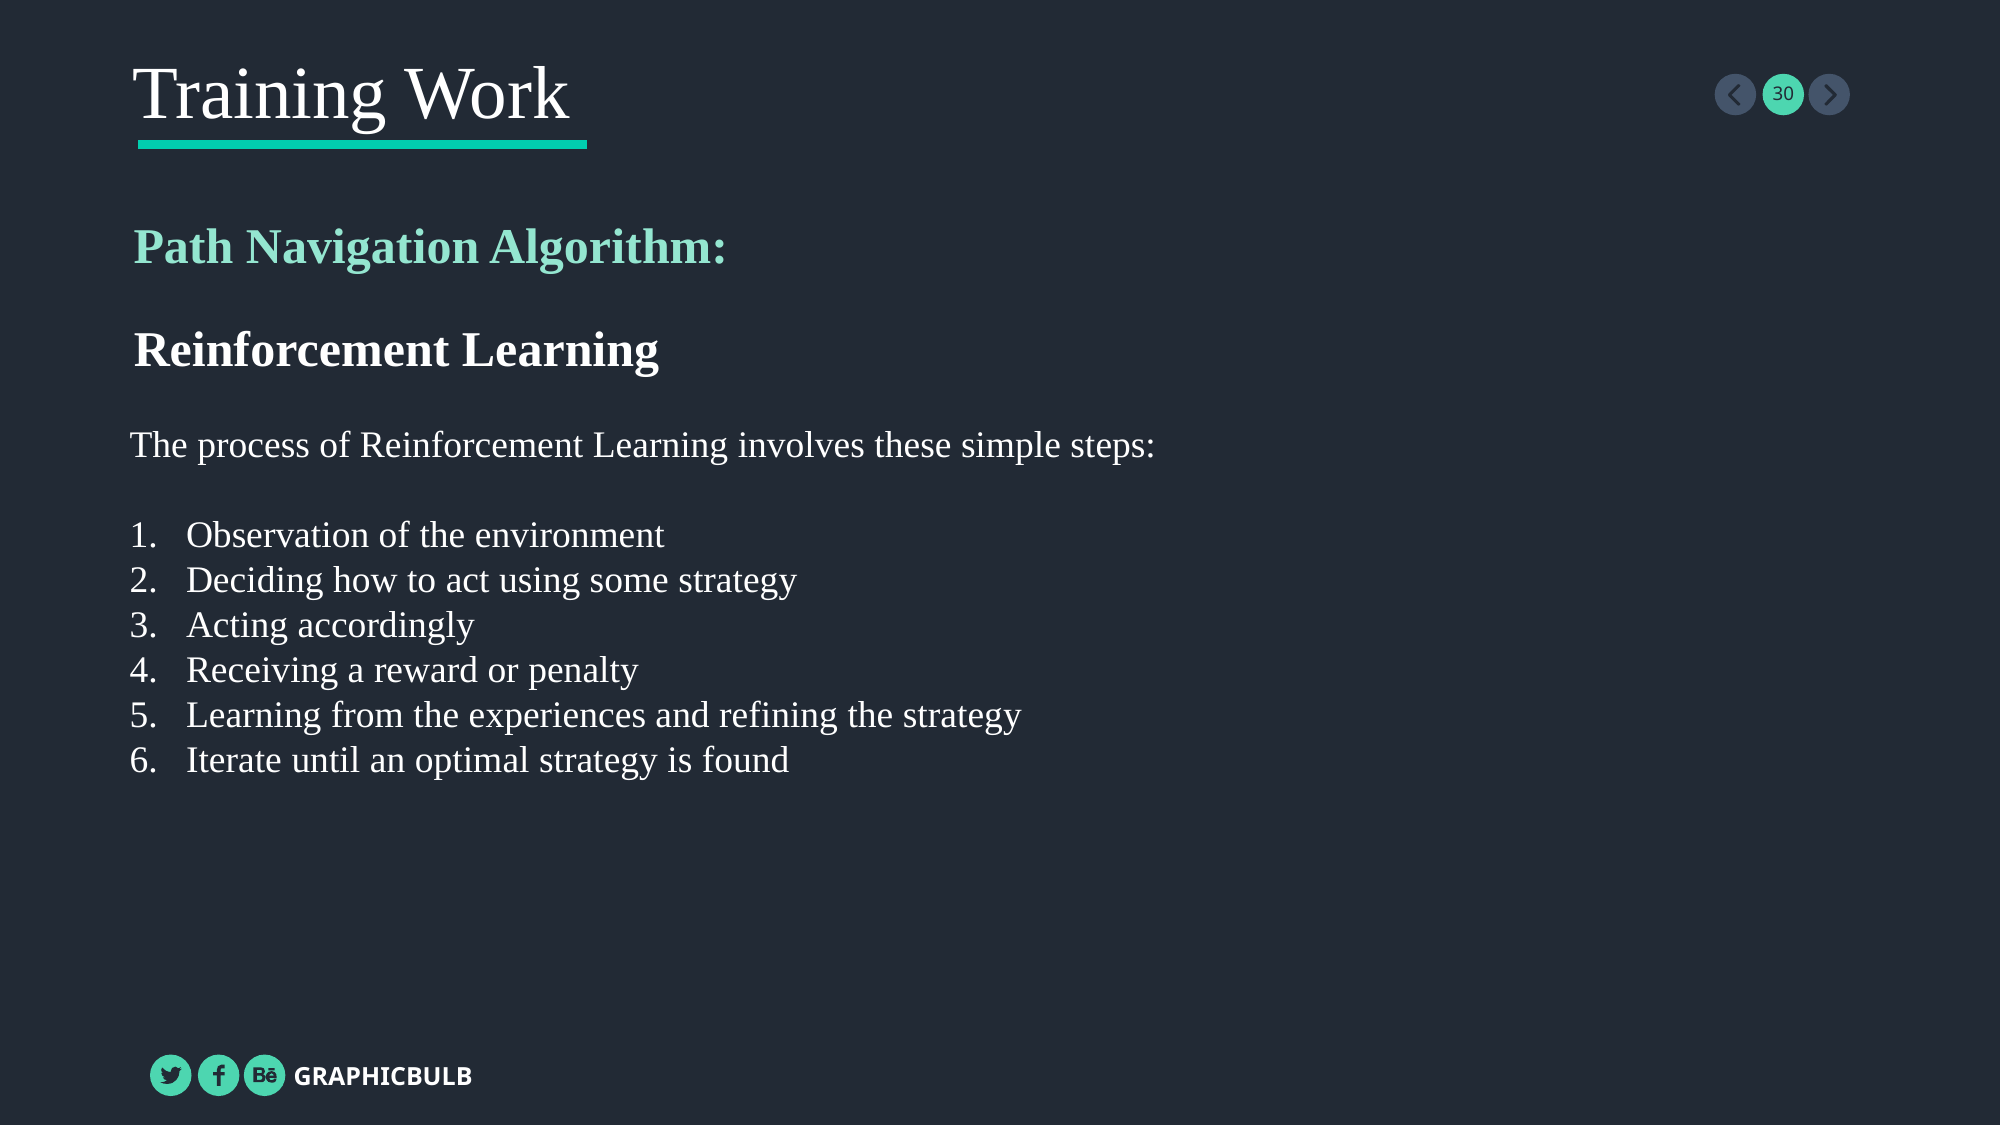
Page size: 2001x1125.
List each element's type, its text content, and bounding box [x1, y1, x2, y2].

text_box Path Navigation Algorithm: [118, 206, 909, 282]
text_box Training Work [117, 35, 585, 141]
text_box The process of Reinforcement Learning involves these simple steps: Observation of the environment Deciding how to act using some strategy Acting accordingly Receiving a reward or penalty Learning from the experiences and refining the strategy Iterate until an optimal strategy is found [114, 412, 1941, 913]
text_box Reinforcement Learning [118, 308, 775, 384]
